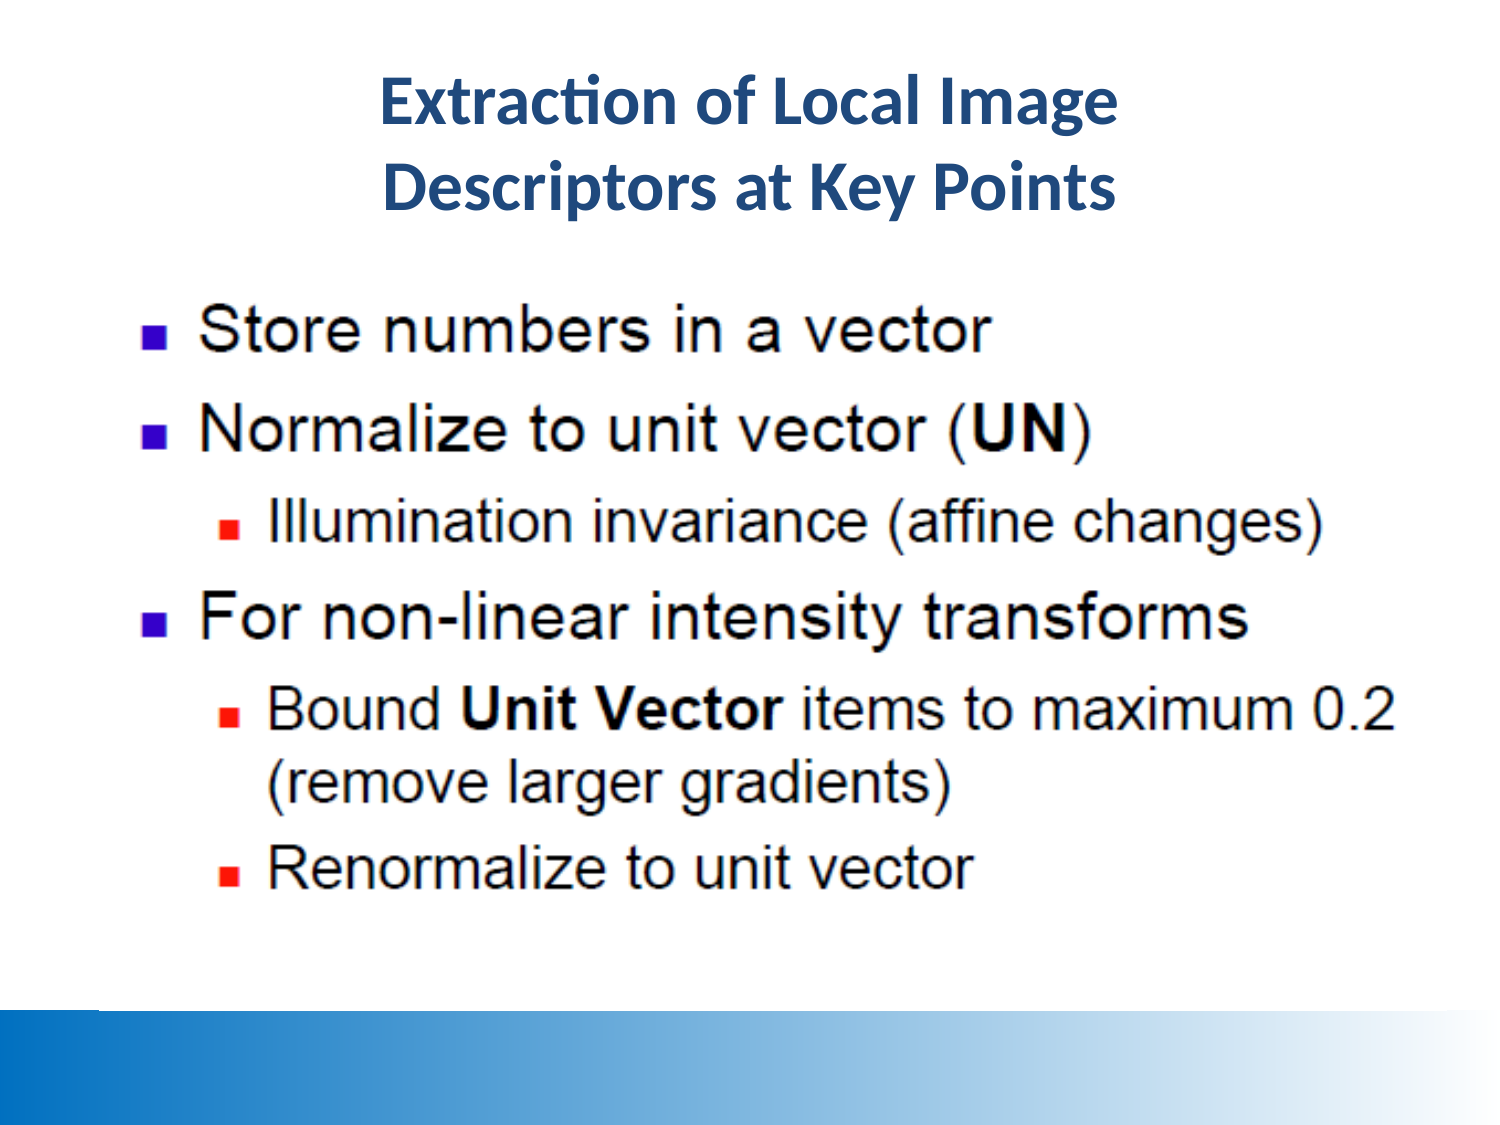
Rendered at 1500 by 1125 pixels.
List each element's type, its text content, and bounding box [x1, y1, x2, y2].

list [99, 281, 1447, 1011]
text_box [0, 1008, 1500, 1125]
title Extraction of Local Image Descriptors at Key Points [75, 45, 1425, 233]
